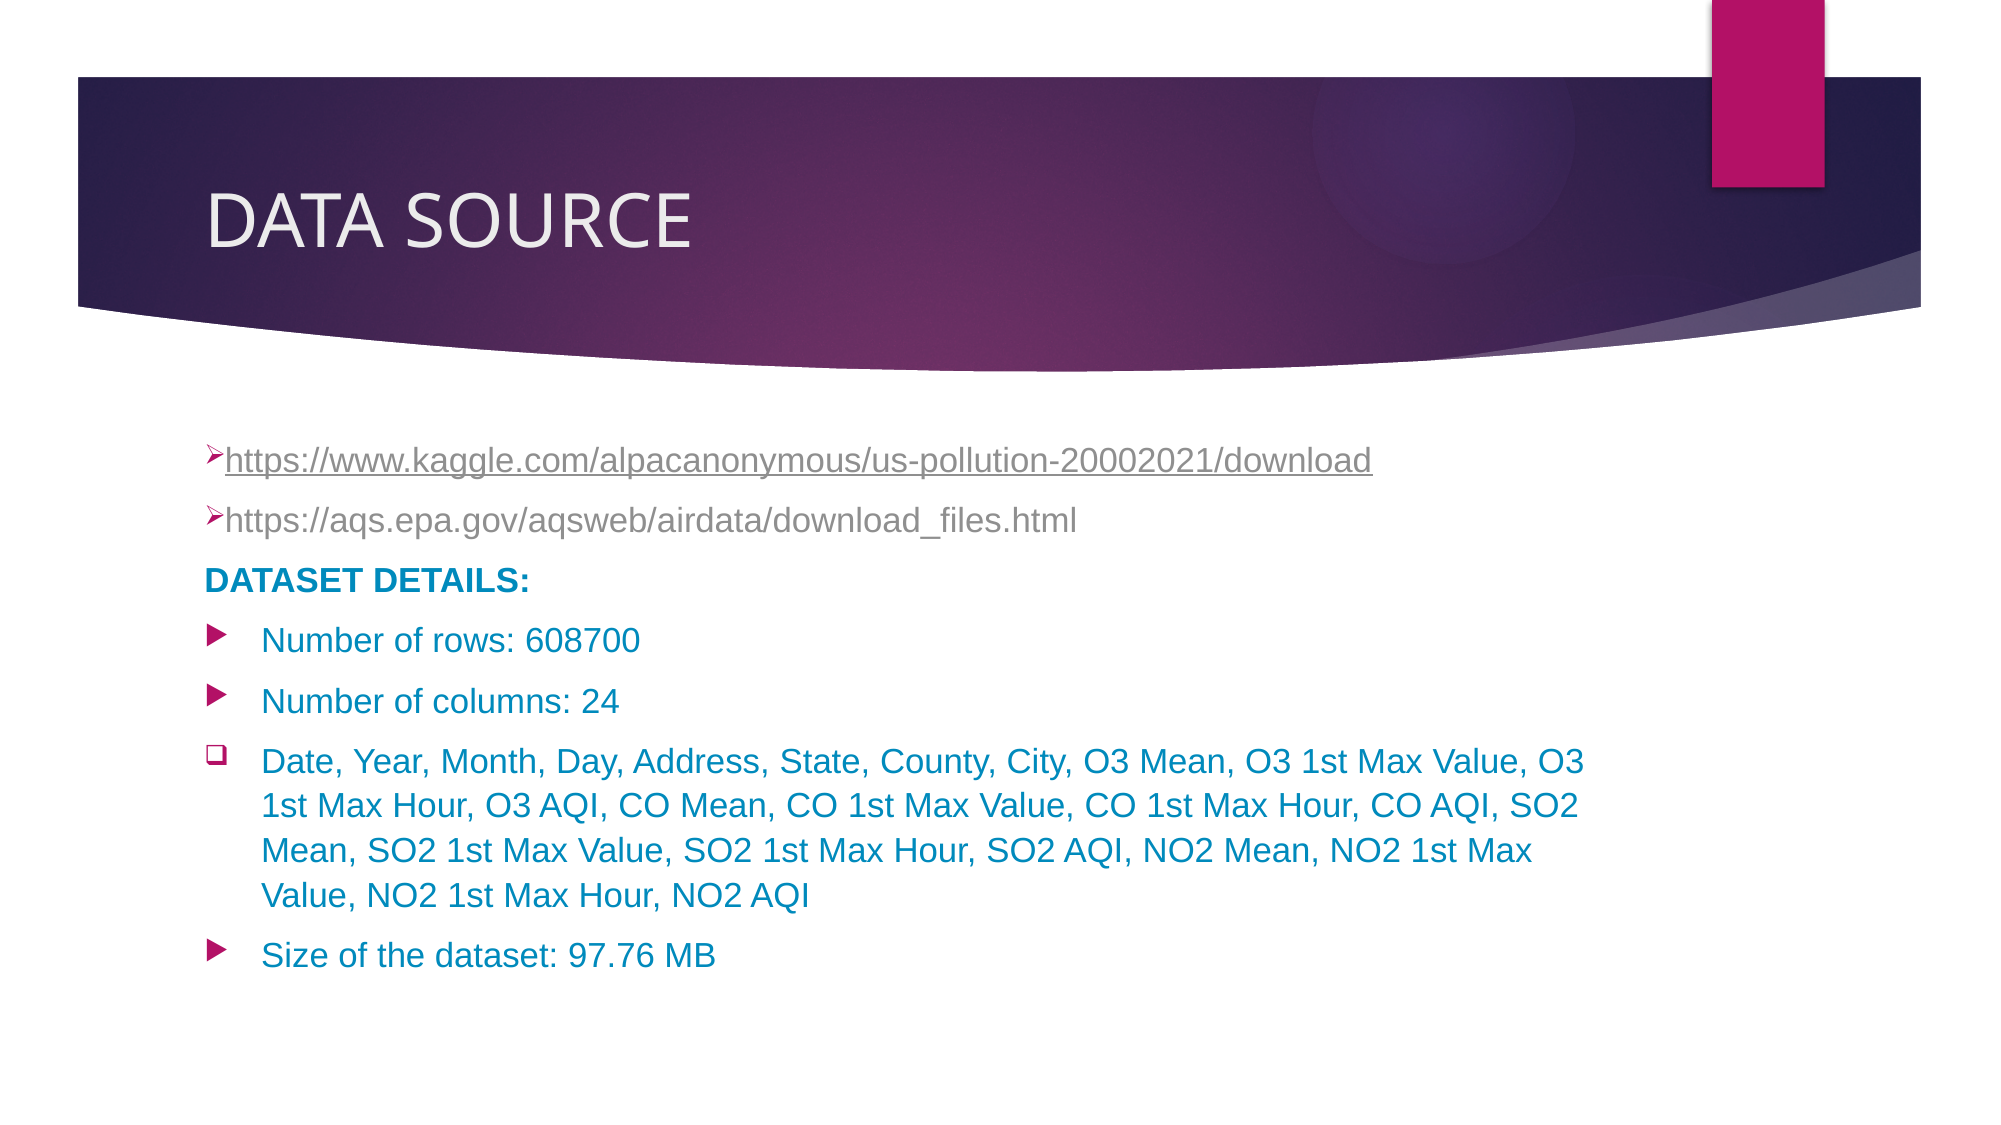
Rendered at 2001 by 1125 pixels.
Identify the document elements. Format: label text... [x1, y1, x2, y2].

title DATA SOURCE [189, 159, 1627, 276]
list https://www.kaggle.com/alpacanonymous/us-pollution-20002021/download https://aqs.epa.gov/aqsweb/airdata/download_files.html DATASET DETAILS: Number of rows: 608700 Number of columns: 24 Date, Year, Month, Day, Address, State, County, City, O3 Mean, O3 1st Max Value, O3 1st Max Hour, O3 AQI, CO Mean, CO 1st Max Value, CO 1st Max Hour, CO AQI, SO2 Mean, SO2 1st Max Value, SO2 1st Max Hour, SO2 AQI, NO2 Mean, NO2 1st Max Value, NO2 1st Max Hour, NO2 AQI Size of the dataset: 97.76 MB [189, 427, 1638, 988]
